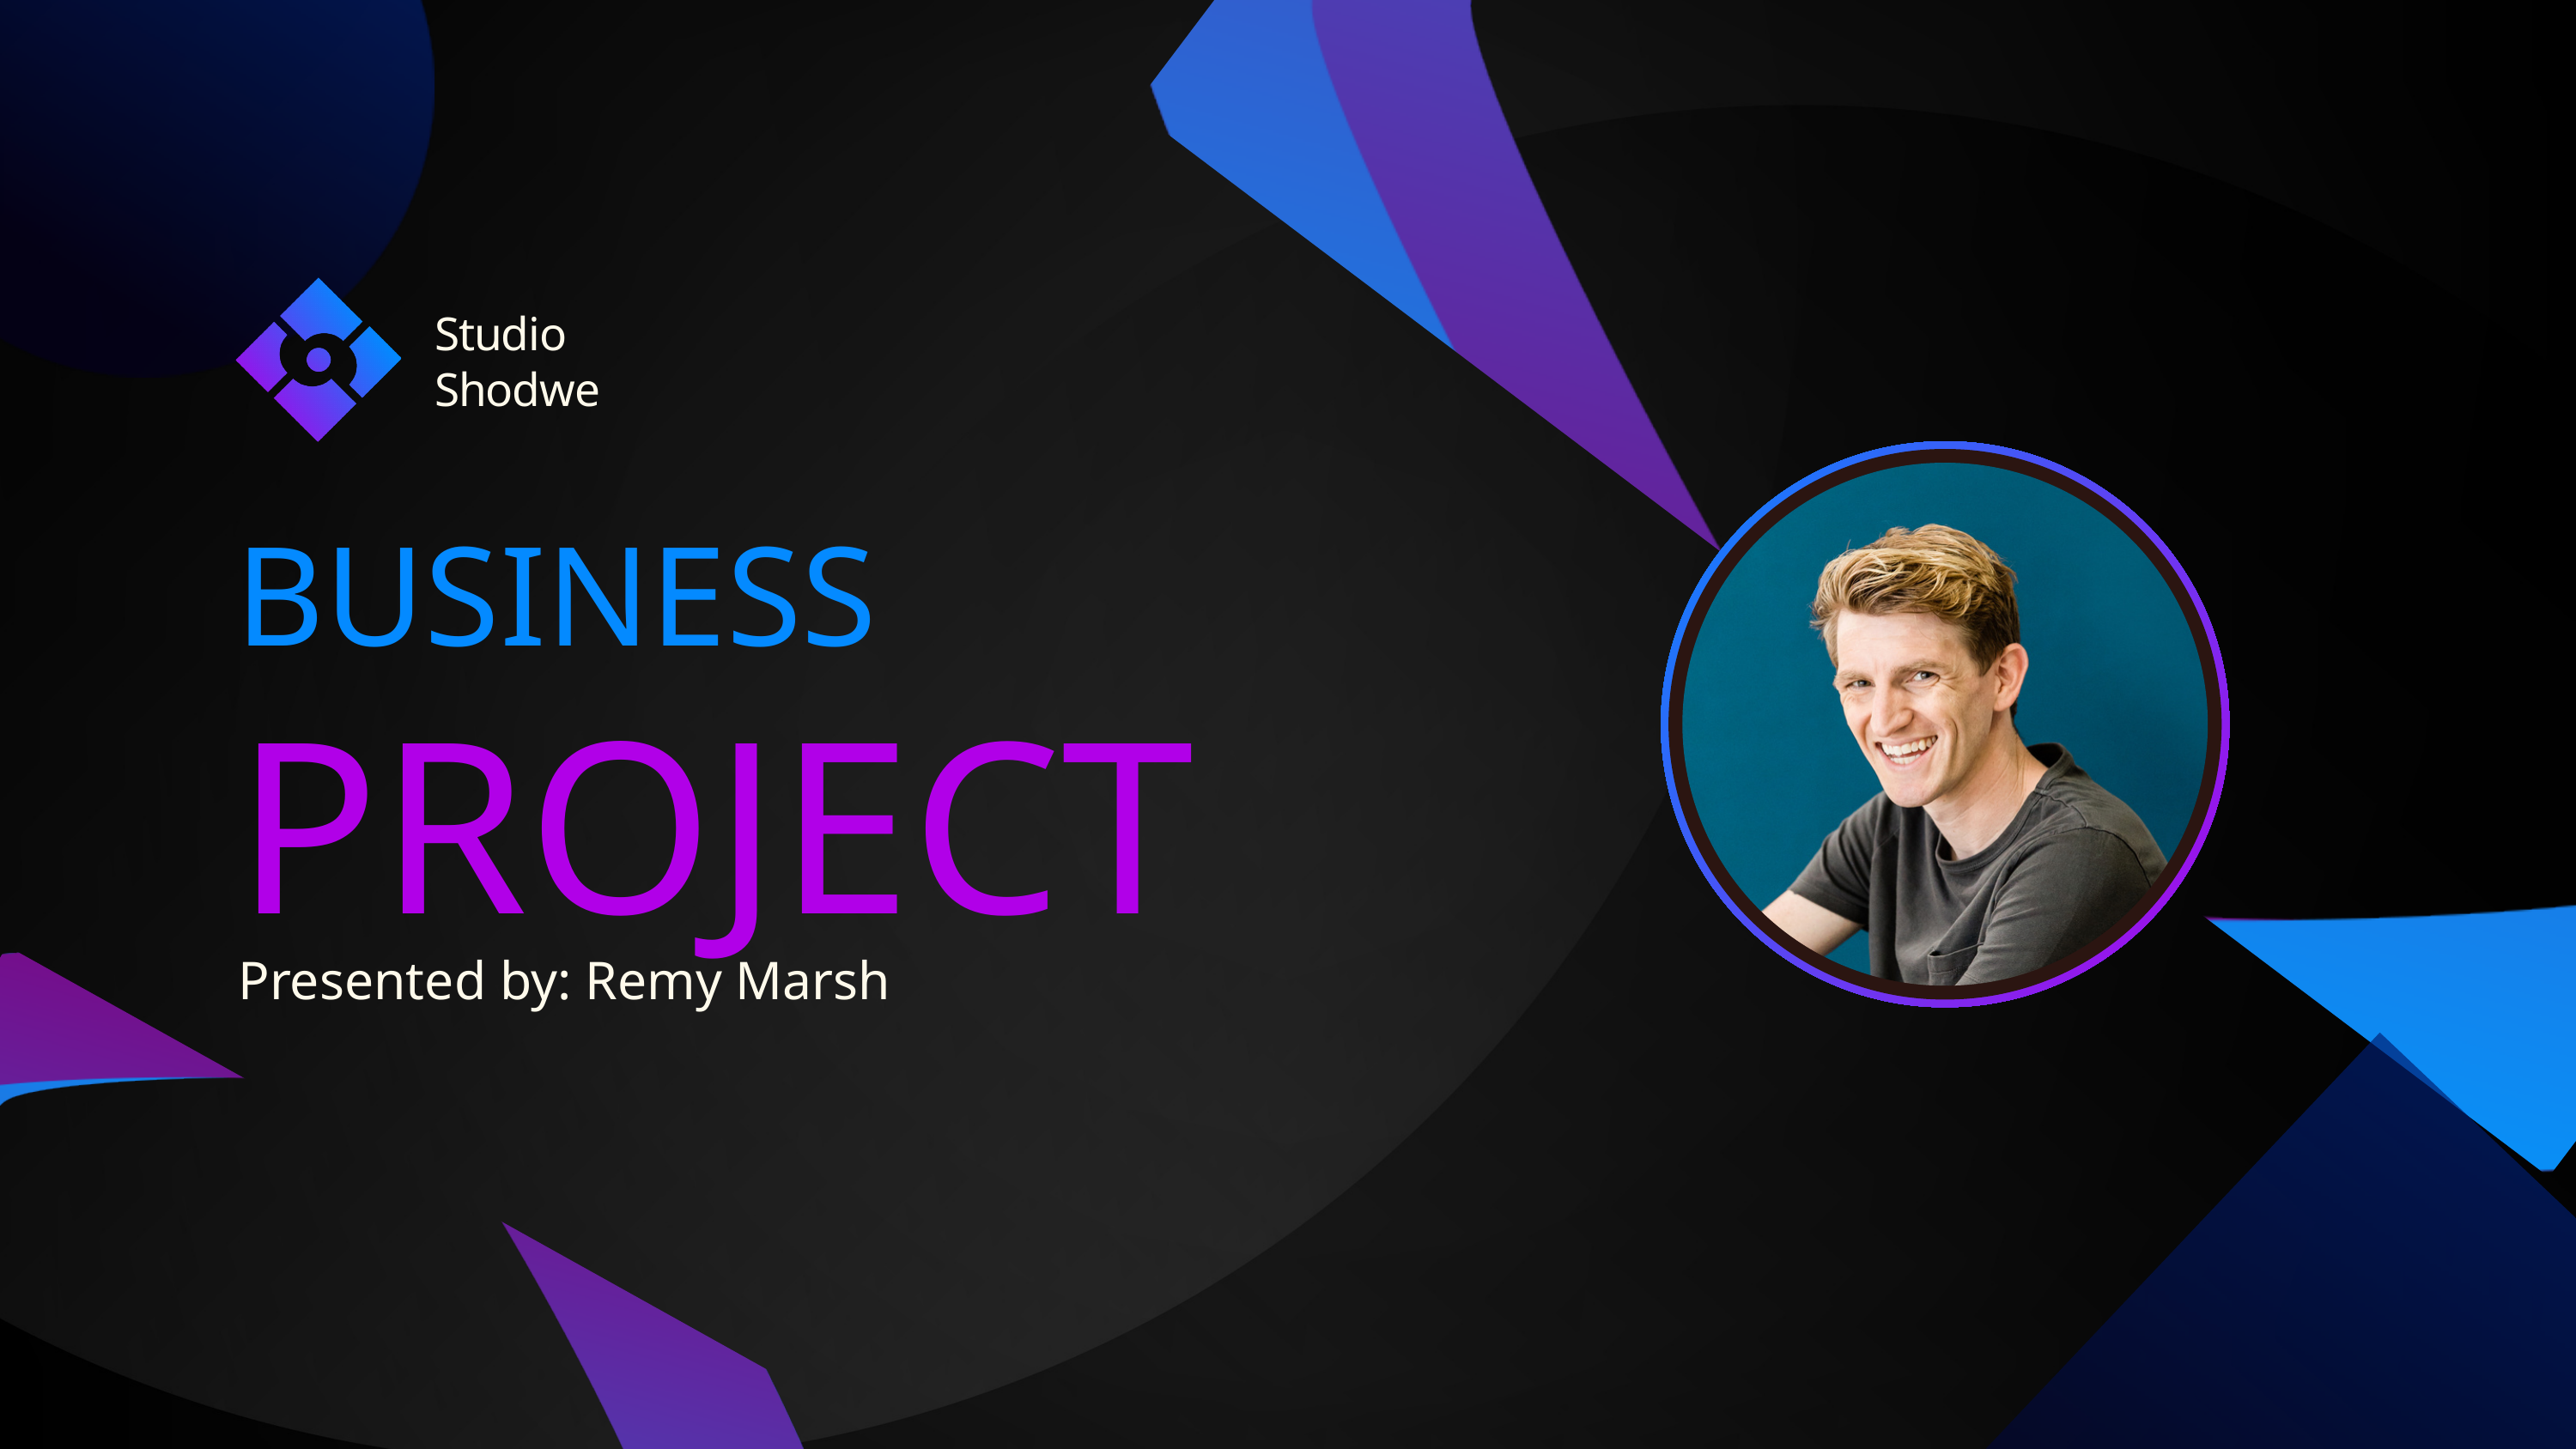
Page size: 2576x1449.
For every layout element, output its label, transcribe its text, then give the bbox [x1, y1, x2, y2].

text_box [0, 0, 435, 378]
text_box PROJECT [235, 674, 1440, 961]
text_box [2477, 1124, 2576, 1217]
text_box [235, 277, 402, 442]
text_box [0, 945, 838, 1449]
text_box Studio Shodwe [434, 303, 717, 416]
text_box [1133, 0, 2576, 1177]
text_box [1985, 1032, 2576, 1449]
text_box BUSINESS [235, 482, 1440, 674]
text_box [1662, 440, 2229, 1008]
text_box Presented by: Remy Marsh [238, 945, 1341, 1010]
text_box [0, 0, 2369, 1449]
